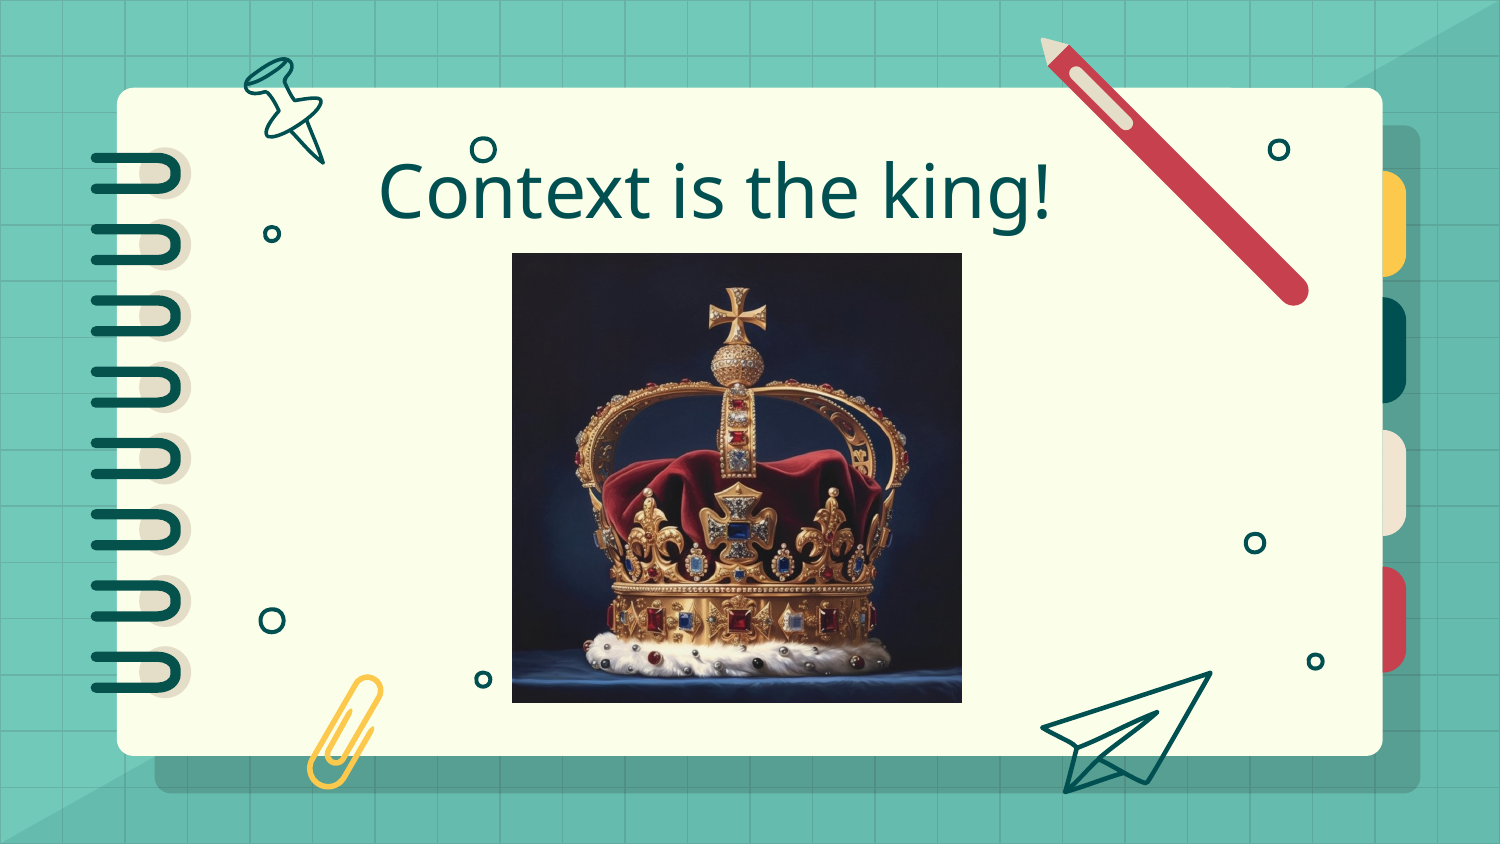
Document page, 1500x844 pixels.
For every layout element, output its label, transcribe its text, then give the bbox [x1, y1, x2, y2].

text_box [258, 607, 286, 635]
title Context is the king! [185, 128, 1246, 341]
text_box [986, 154, 1359, 185]
text_box [474, 670, 493, 689]
picture [511, 253, 962, 704]
text_box [263, 225, 282, 244]
